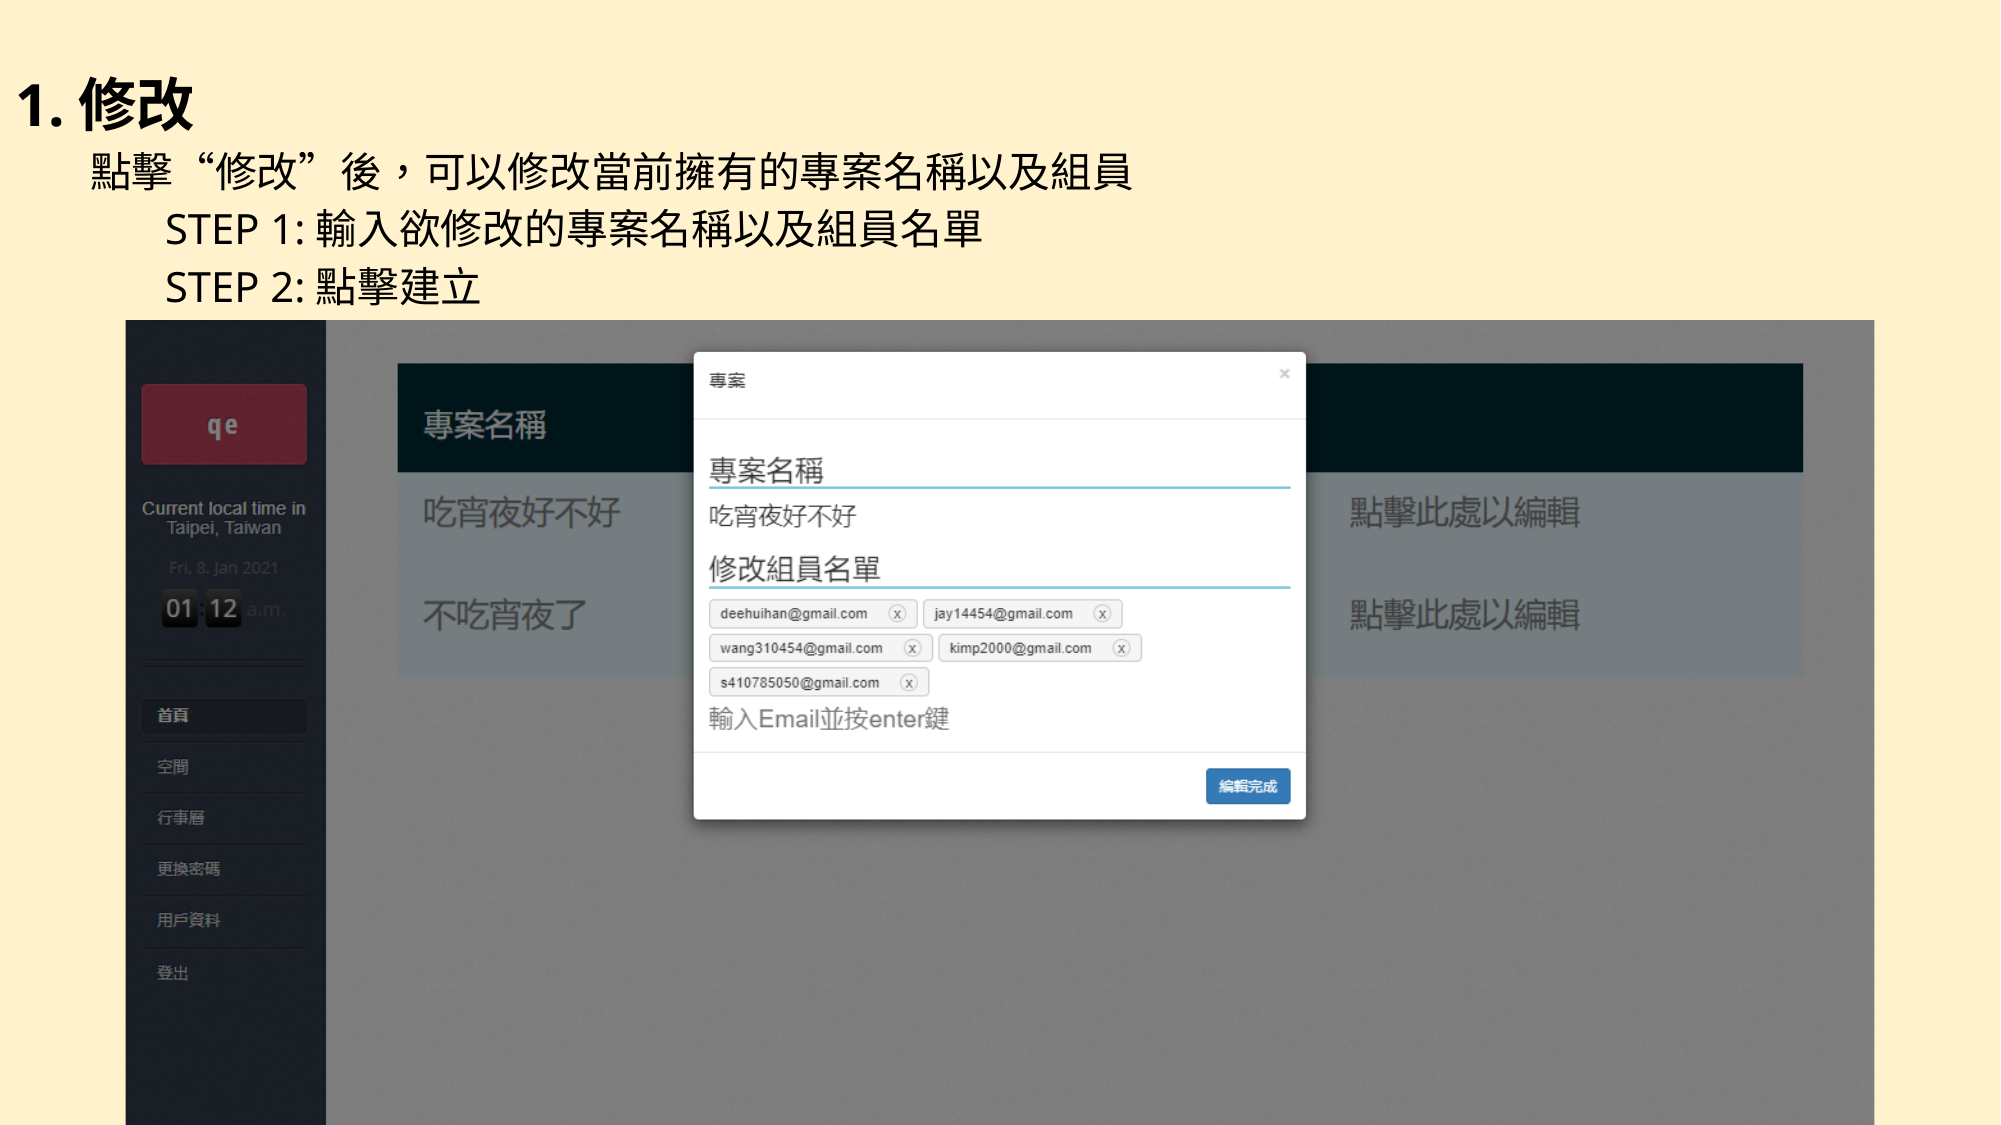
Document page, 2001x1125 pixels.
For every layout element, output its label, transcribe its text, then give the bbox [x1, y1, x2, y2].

picture [125, 320, 1875, 1125]
list 1.修改 點擊“修改”後，可以修改當前擁有的專案名稱以及組員 STEP 1:輸入欲修改的專案名稱以及組員名單 STEP 2:點擊建立 [0, 50, 2000, 1125]
